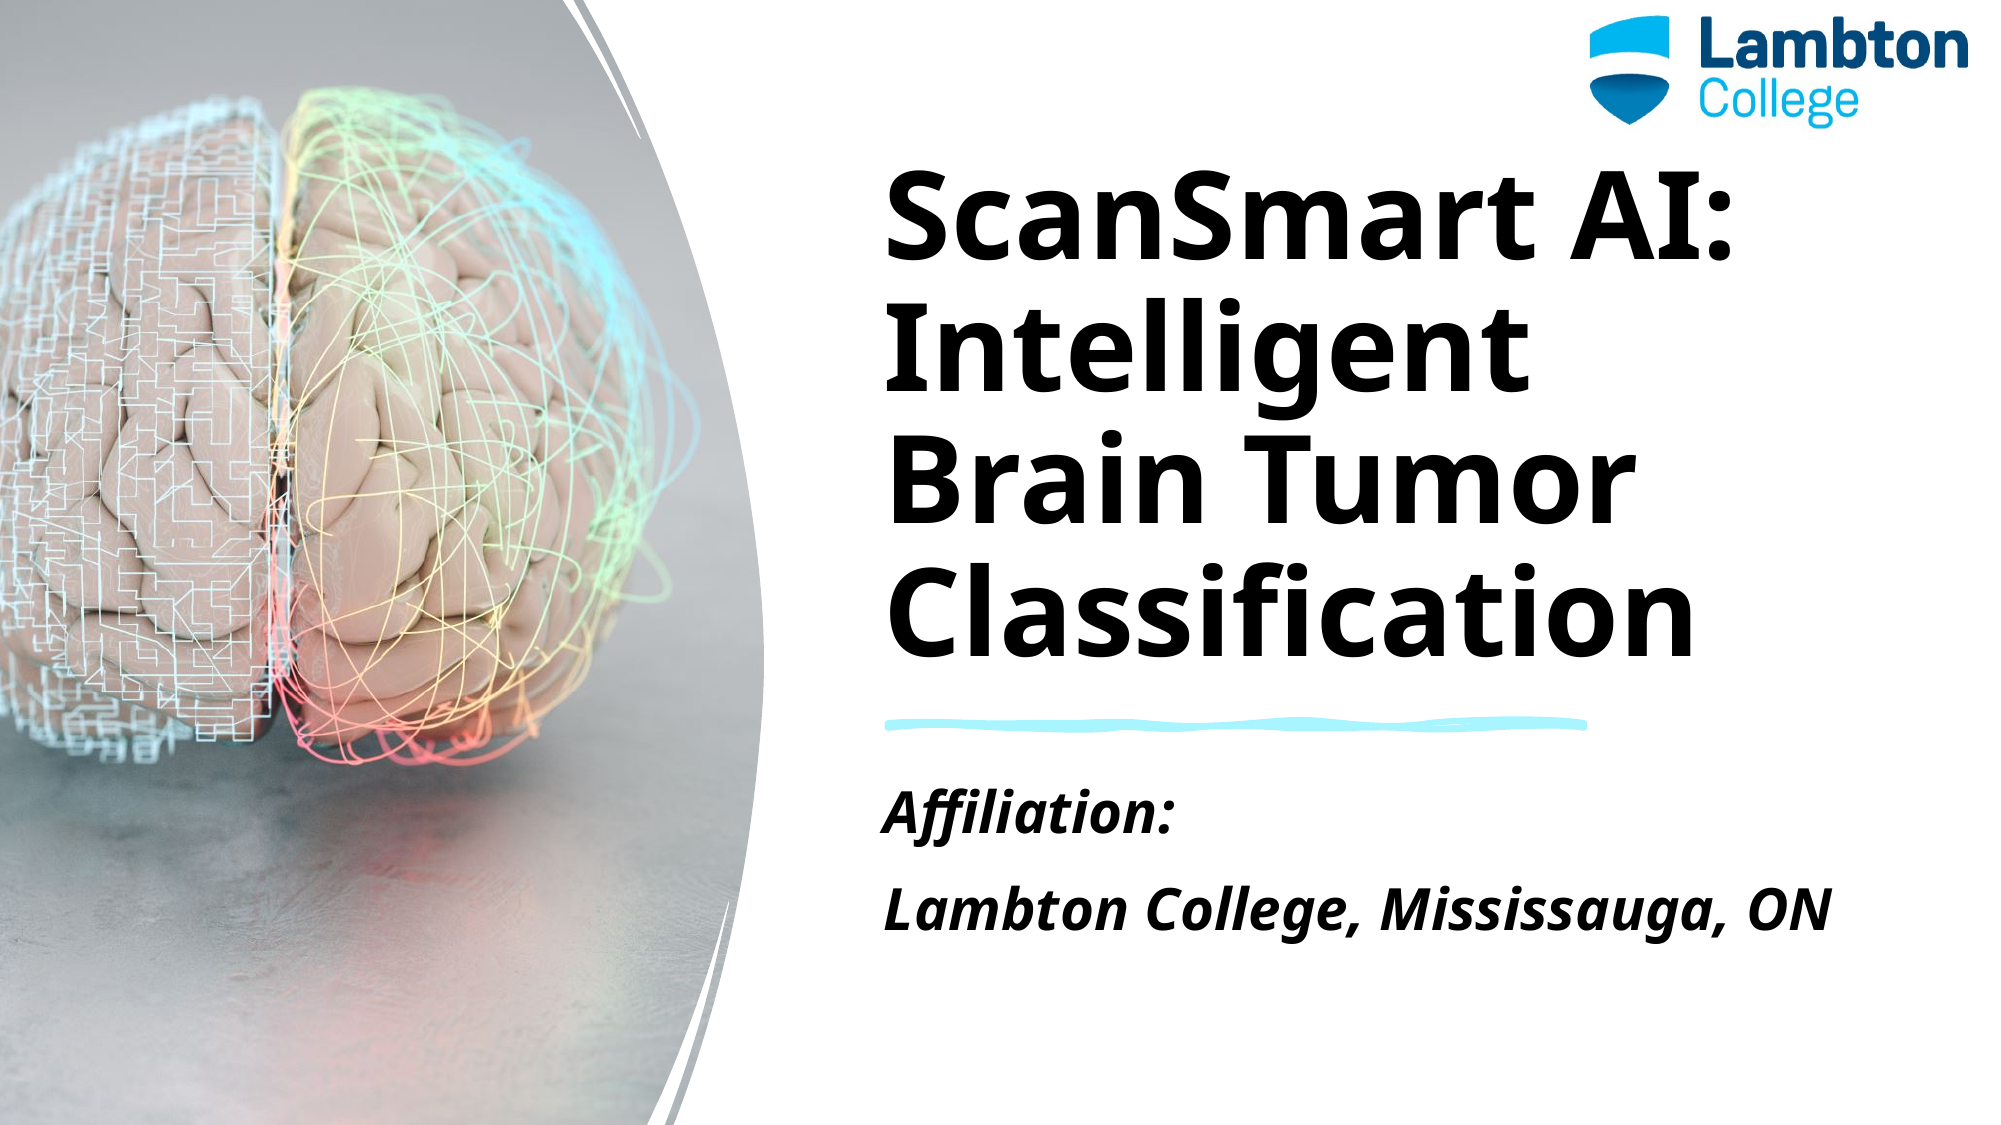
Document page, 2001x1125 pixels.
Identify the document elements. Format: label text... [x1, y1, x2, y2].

text_box [764, 0, 2000, 1125]
picture [1584, 9, 1997, 134]
text_box [886, 718, 1586, 731]
title ScanSmart AI: Intelligent Brain Tumor Classification [869, 143, 1895, 690]
subtitle Affiliation: Lambton College, Mississauga, ON [869, 760, 1895, 1019]
picture [0, 0, 764, 1125]
